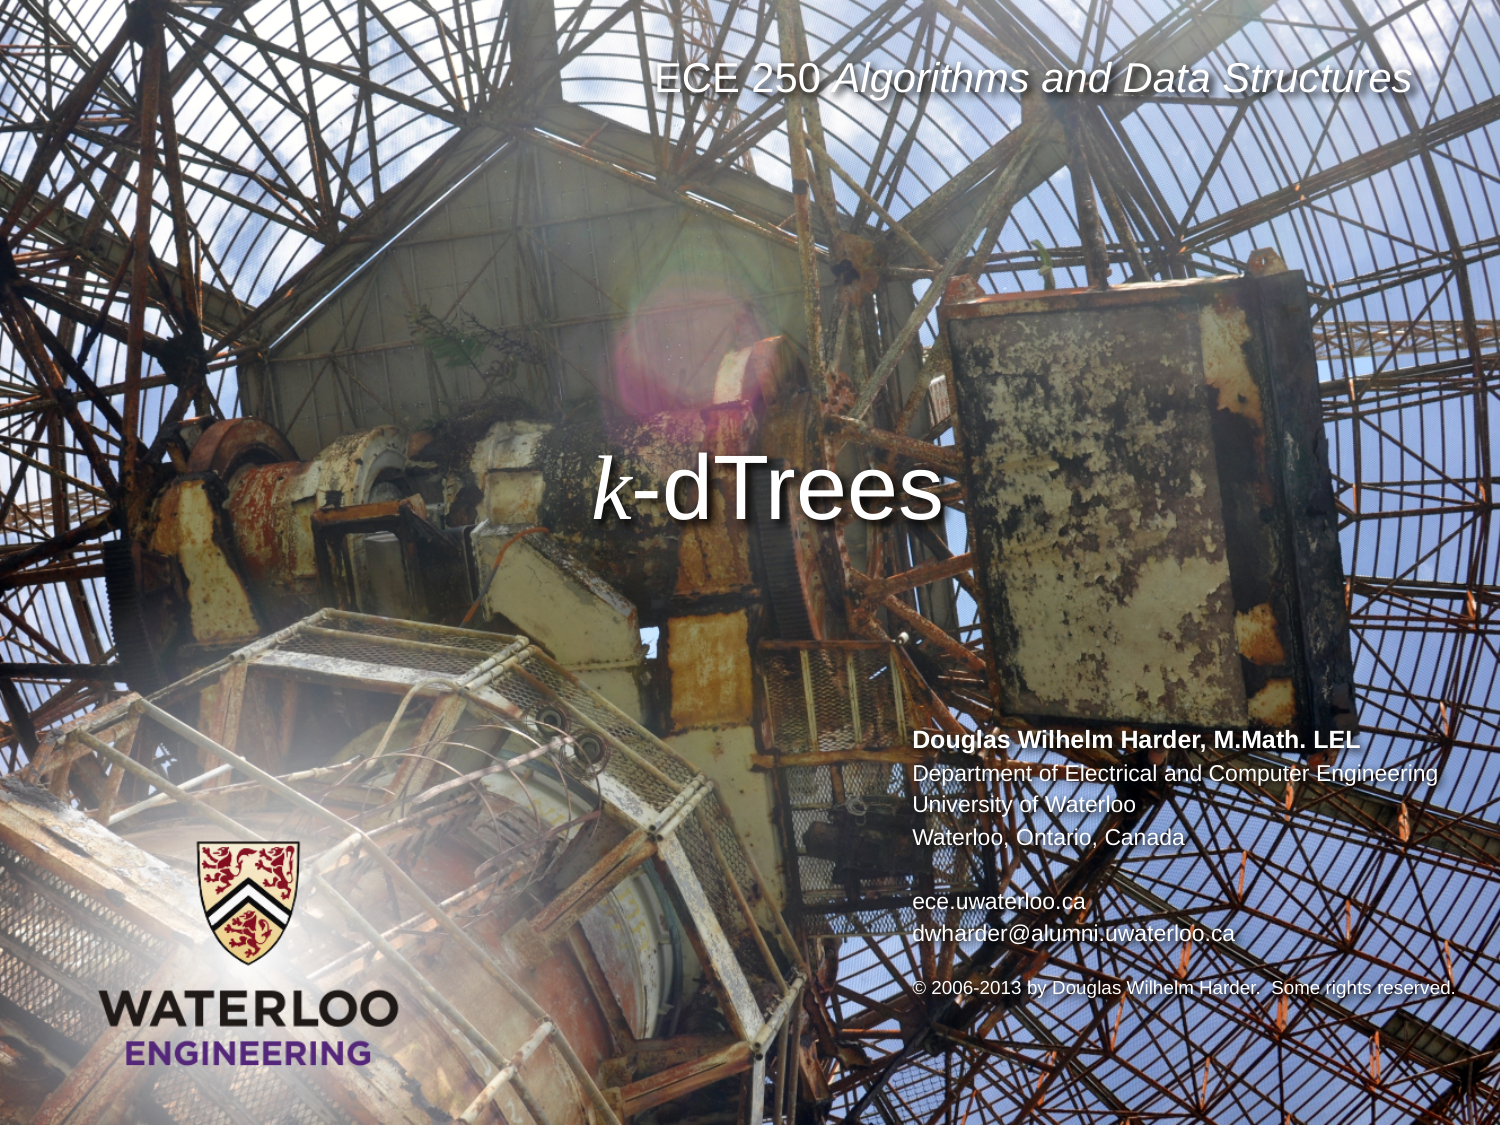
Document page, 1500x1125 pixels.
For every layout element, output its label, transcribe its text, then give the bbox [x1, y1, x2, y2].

text_box k-dTrees [88, 420, 1447, 546]
picture [0, 0, 1500, 1125]
